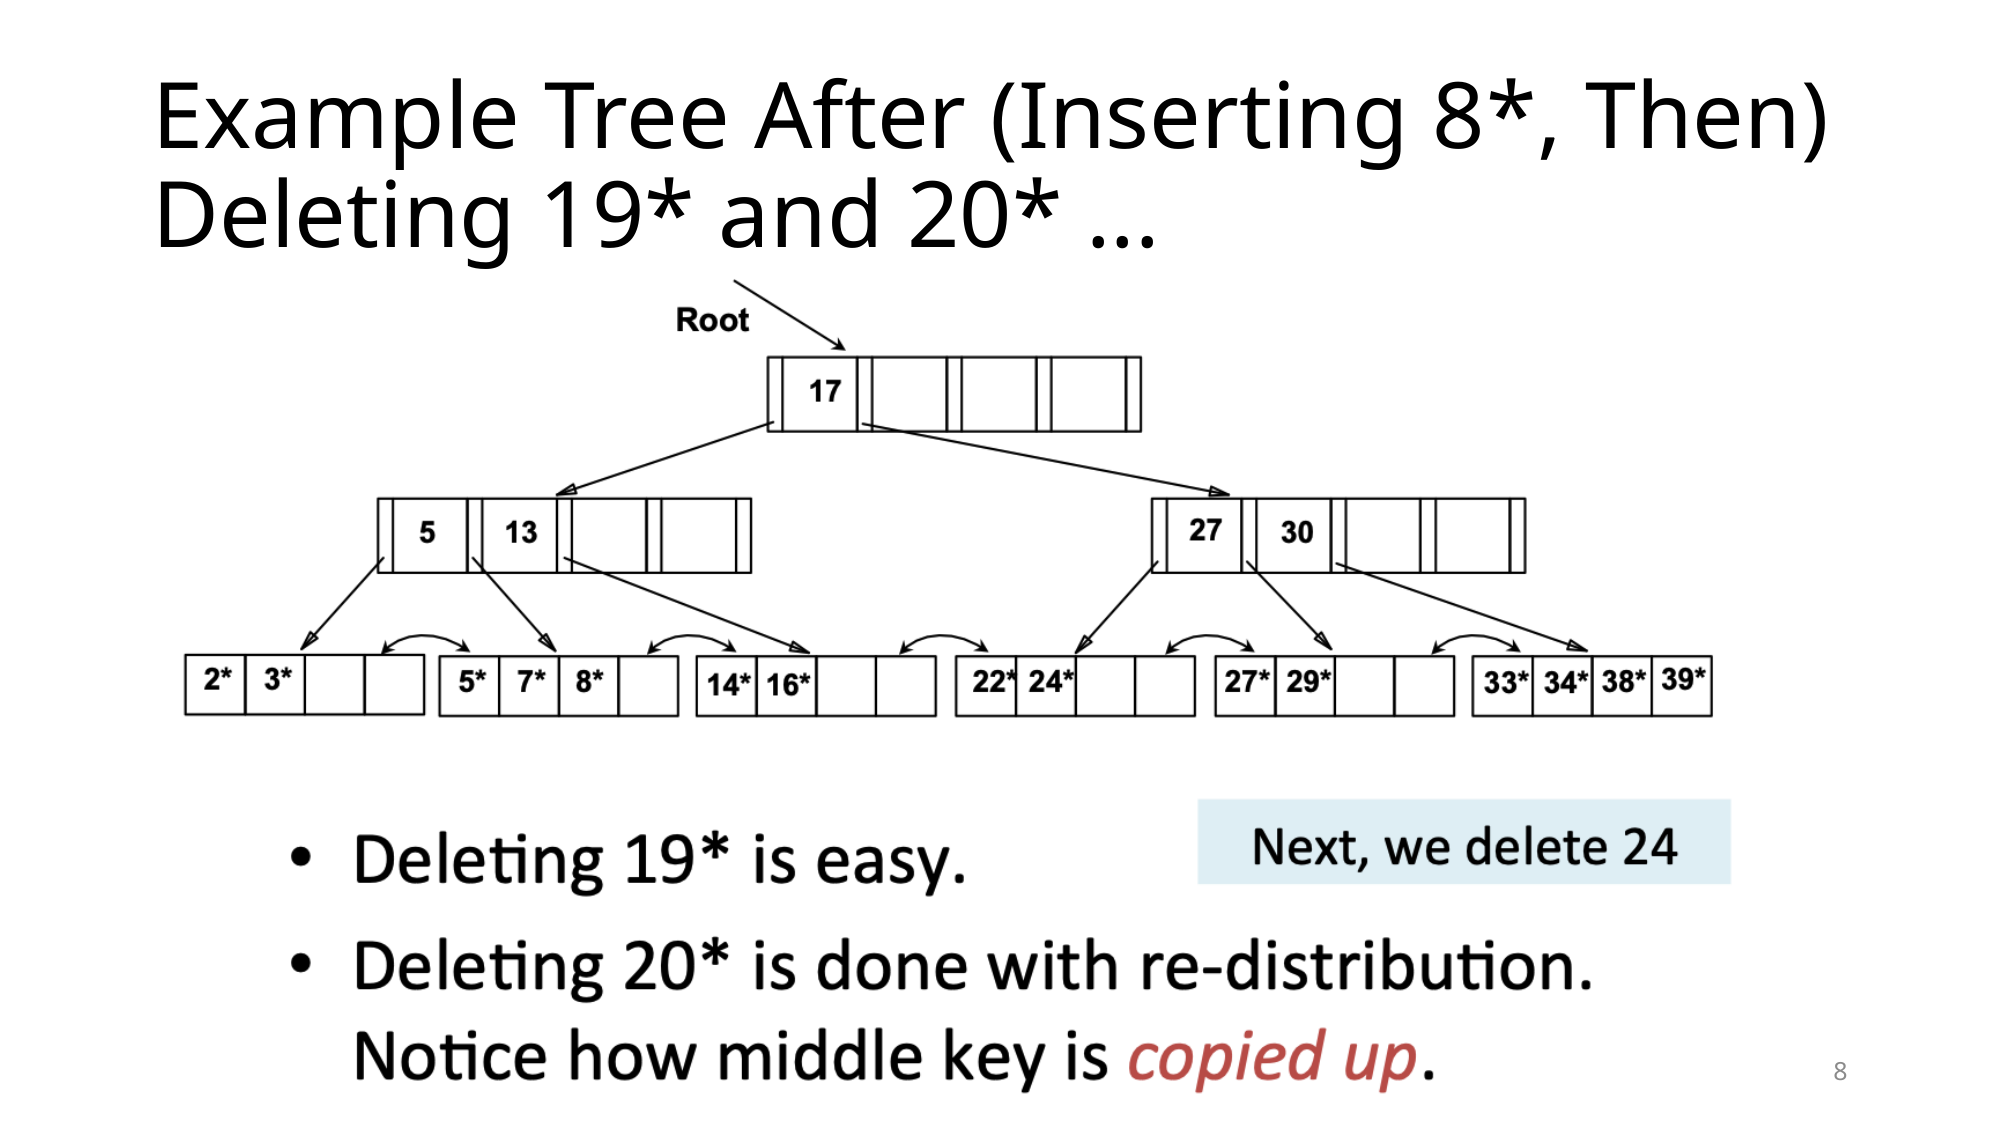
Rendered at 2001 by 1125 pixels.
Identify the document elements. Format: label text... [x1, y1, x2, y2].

slide_number 8 [1735, 1042, 1863, 1103]
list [156, 277, 1735, 1120]
title Example Tree After (Inserting 8*, Then) Deleting 19* and 20* ... [137, 59, 1863, 278]
